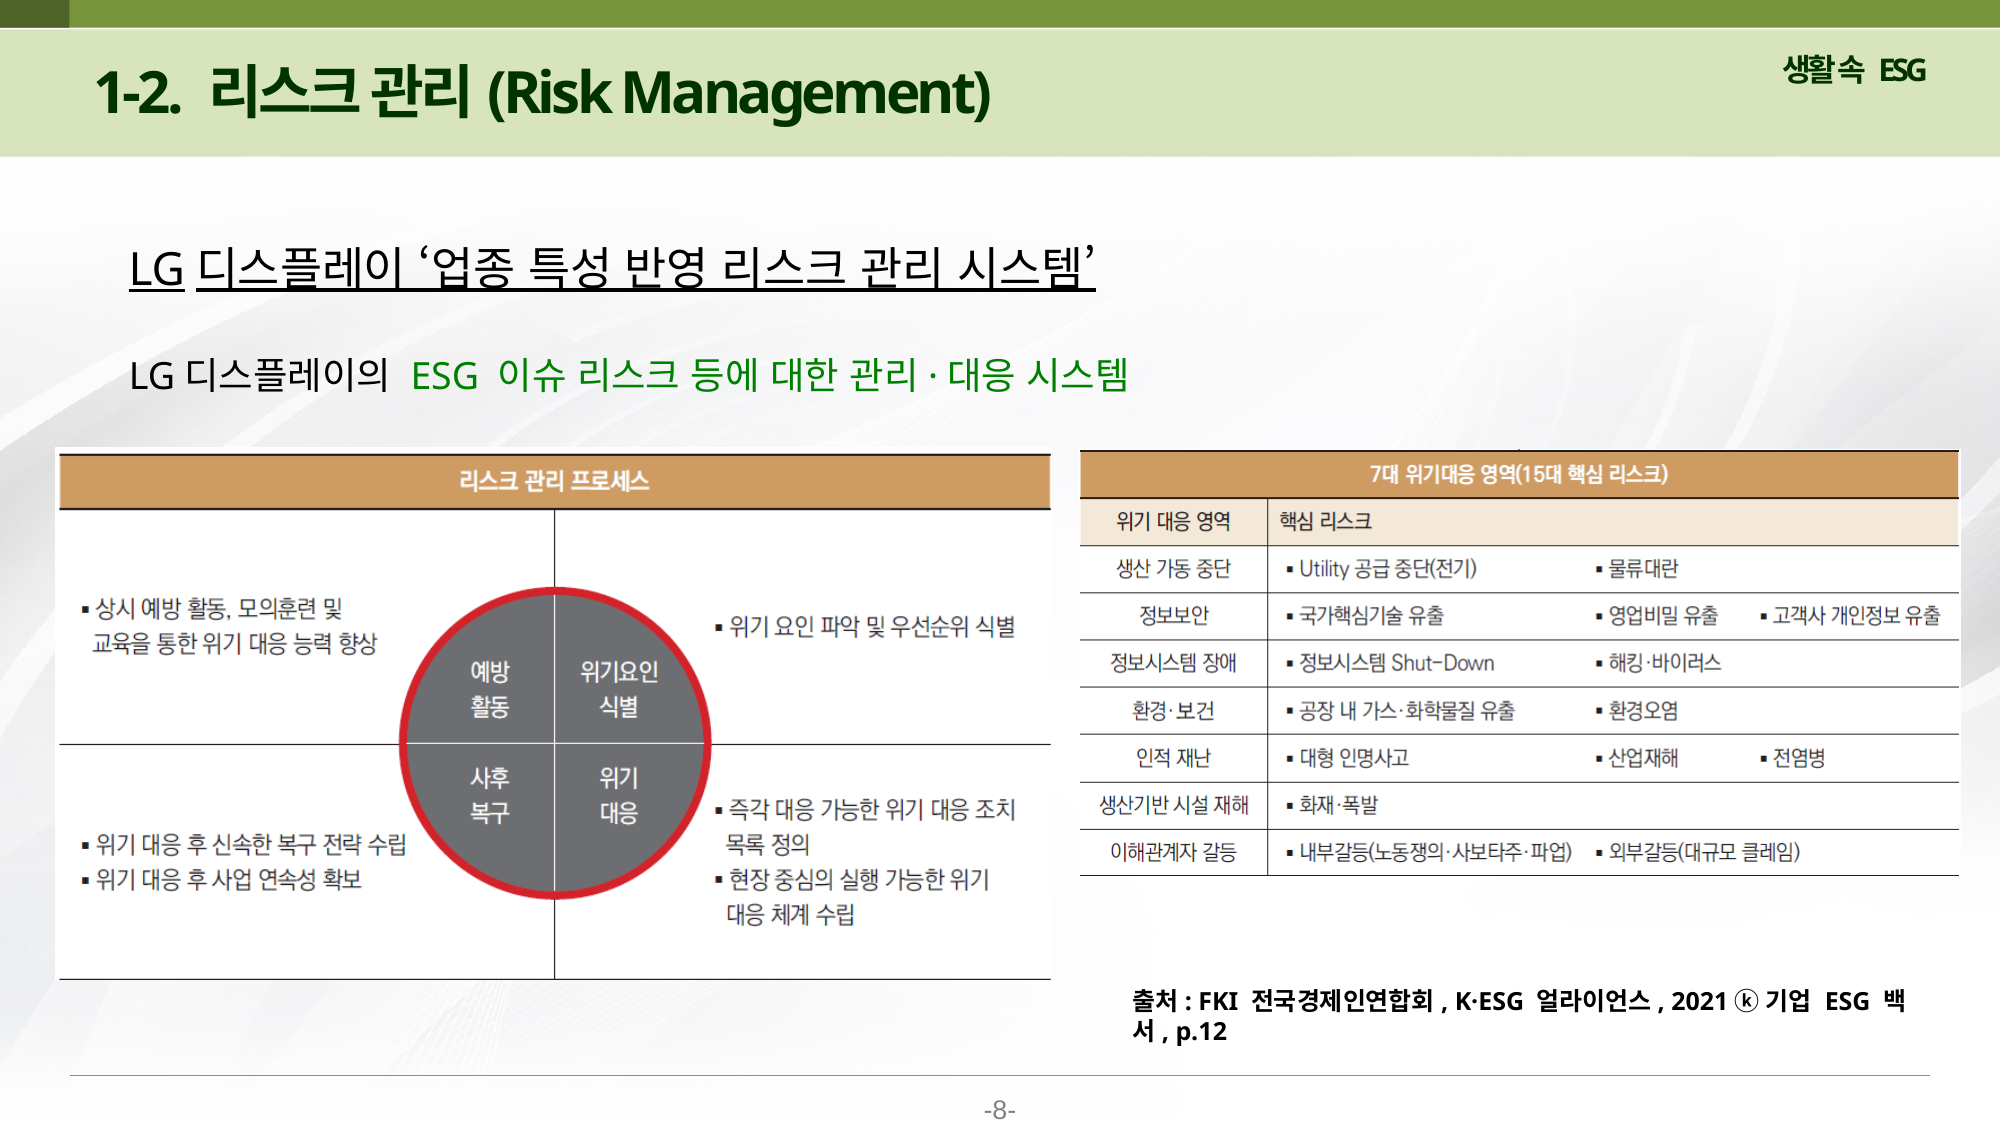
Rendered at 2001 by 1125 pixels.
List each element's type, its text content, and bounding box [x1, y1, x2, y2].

text_box LG디스플레이 ‘업종 특성 반영 리스크 관리 시스템’ [114, 231, 1225, 302]
picture [0, 129, 2000, 1125]
text_box 출처: FKI 전국경제인연합회, K·ESG 얼라이언스, 2021 ⓚ기업 ESG 백서, p.12 [1118, 978, 1957, 1053]
text_box 1-2. 리스크 관리(Risk Management) [78, 48, 1367, 133]
text_box LG디스플레이의 ESG 이슈 리스크 등에 대한 관리·대응 시스템 [114, 344, 1193, 405]
